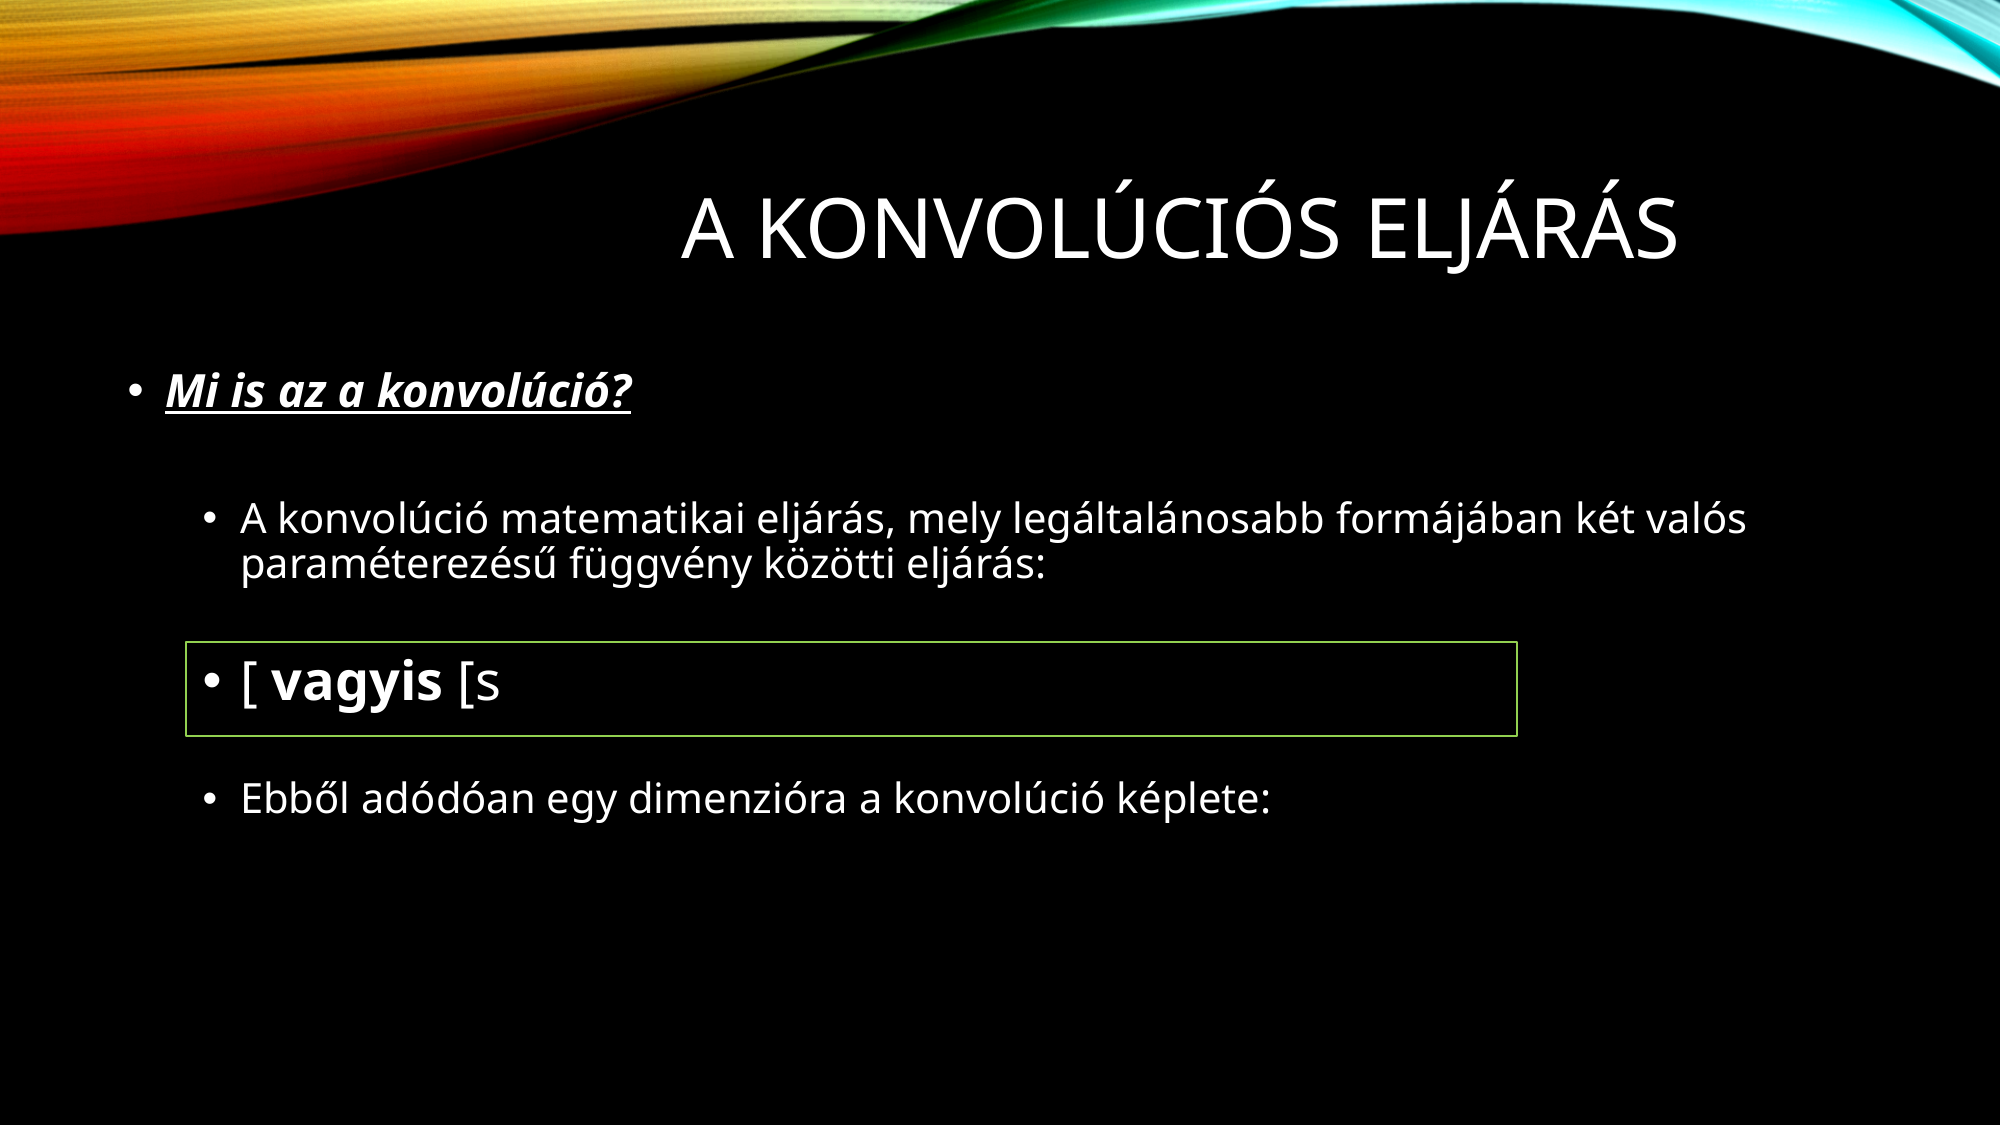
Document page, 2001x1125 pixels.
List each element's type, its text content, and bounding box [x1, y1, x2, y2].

title A Konvolúciós eljárás [474, 125, 1888, 338]
text_box [185, 641, 1518, 737]
picture [0, 0, 2000, 237]
